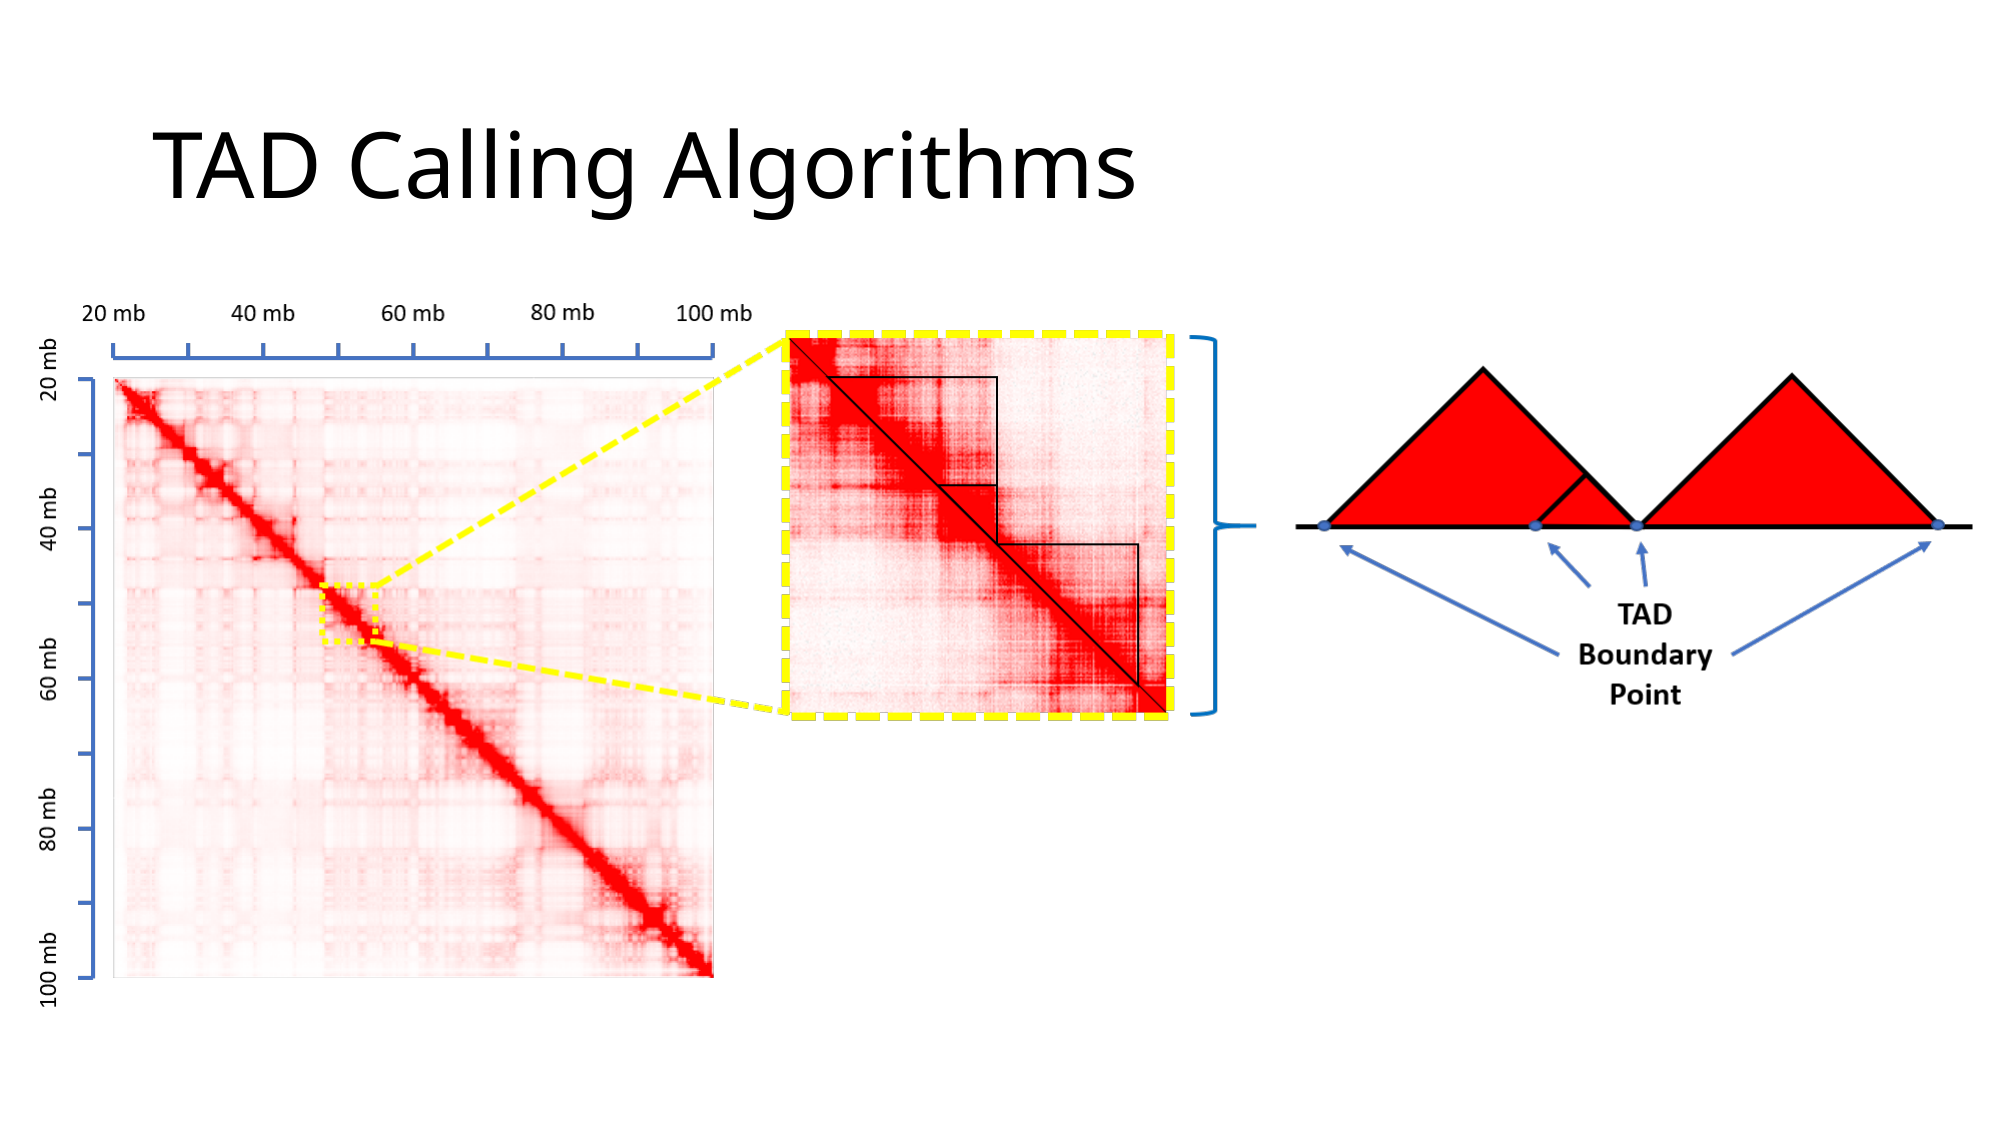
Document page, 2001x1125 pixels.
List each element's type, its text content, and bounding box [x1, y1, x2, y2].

picture [24, 289, 1976, 1032]
title TAD Calling Algorithms [137, 59, 1863, 278]
